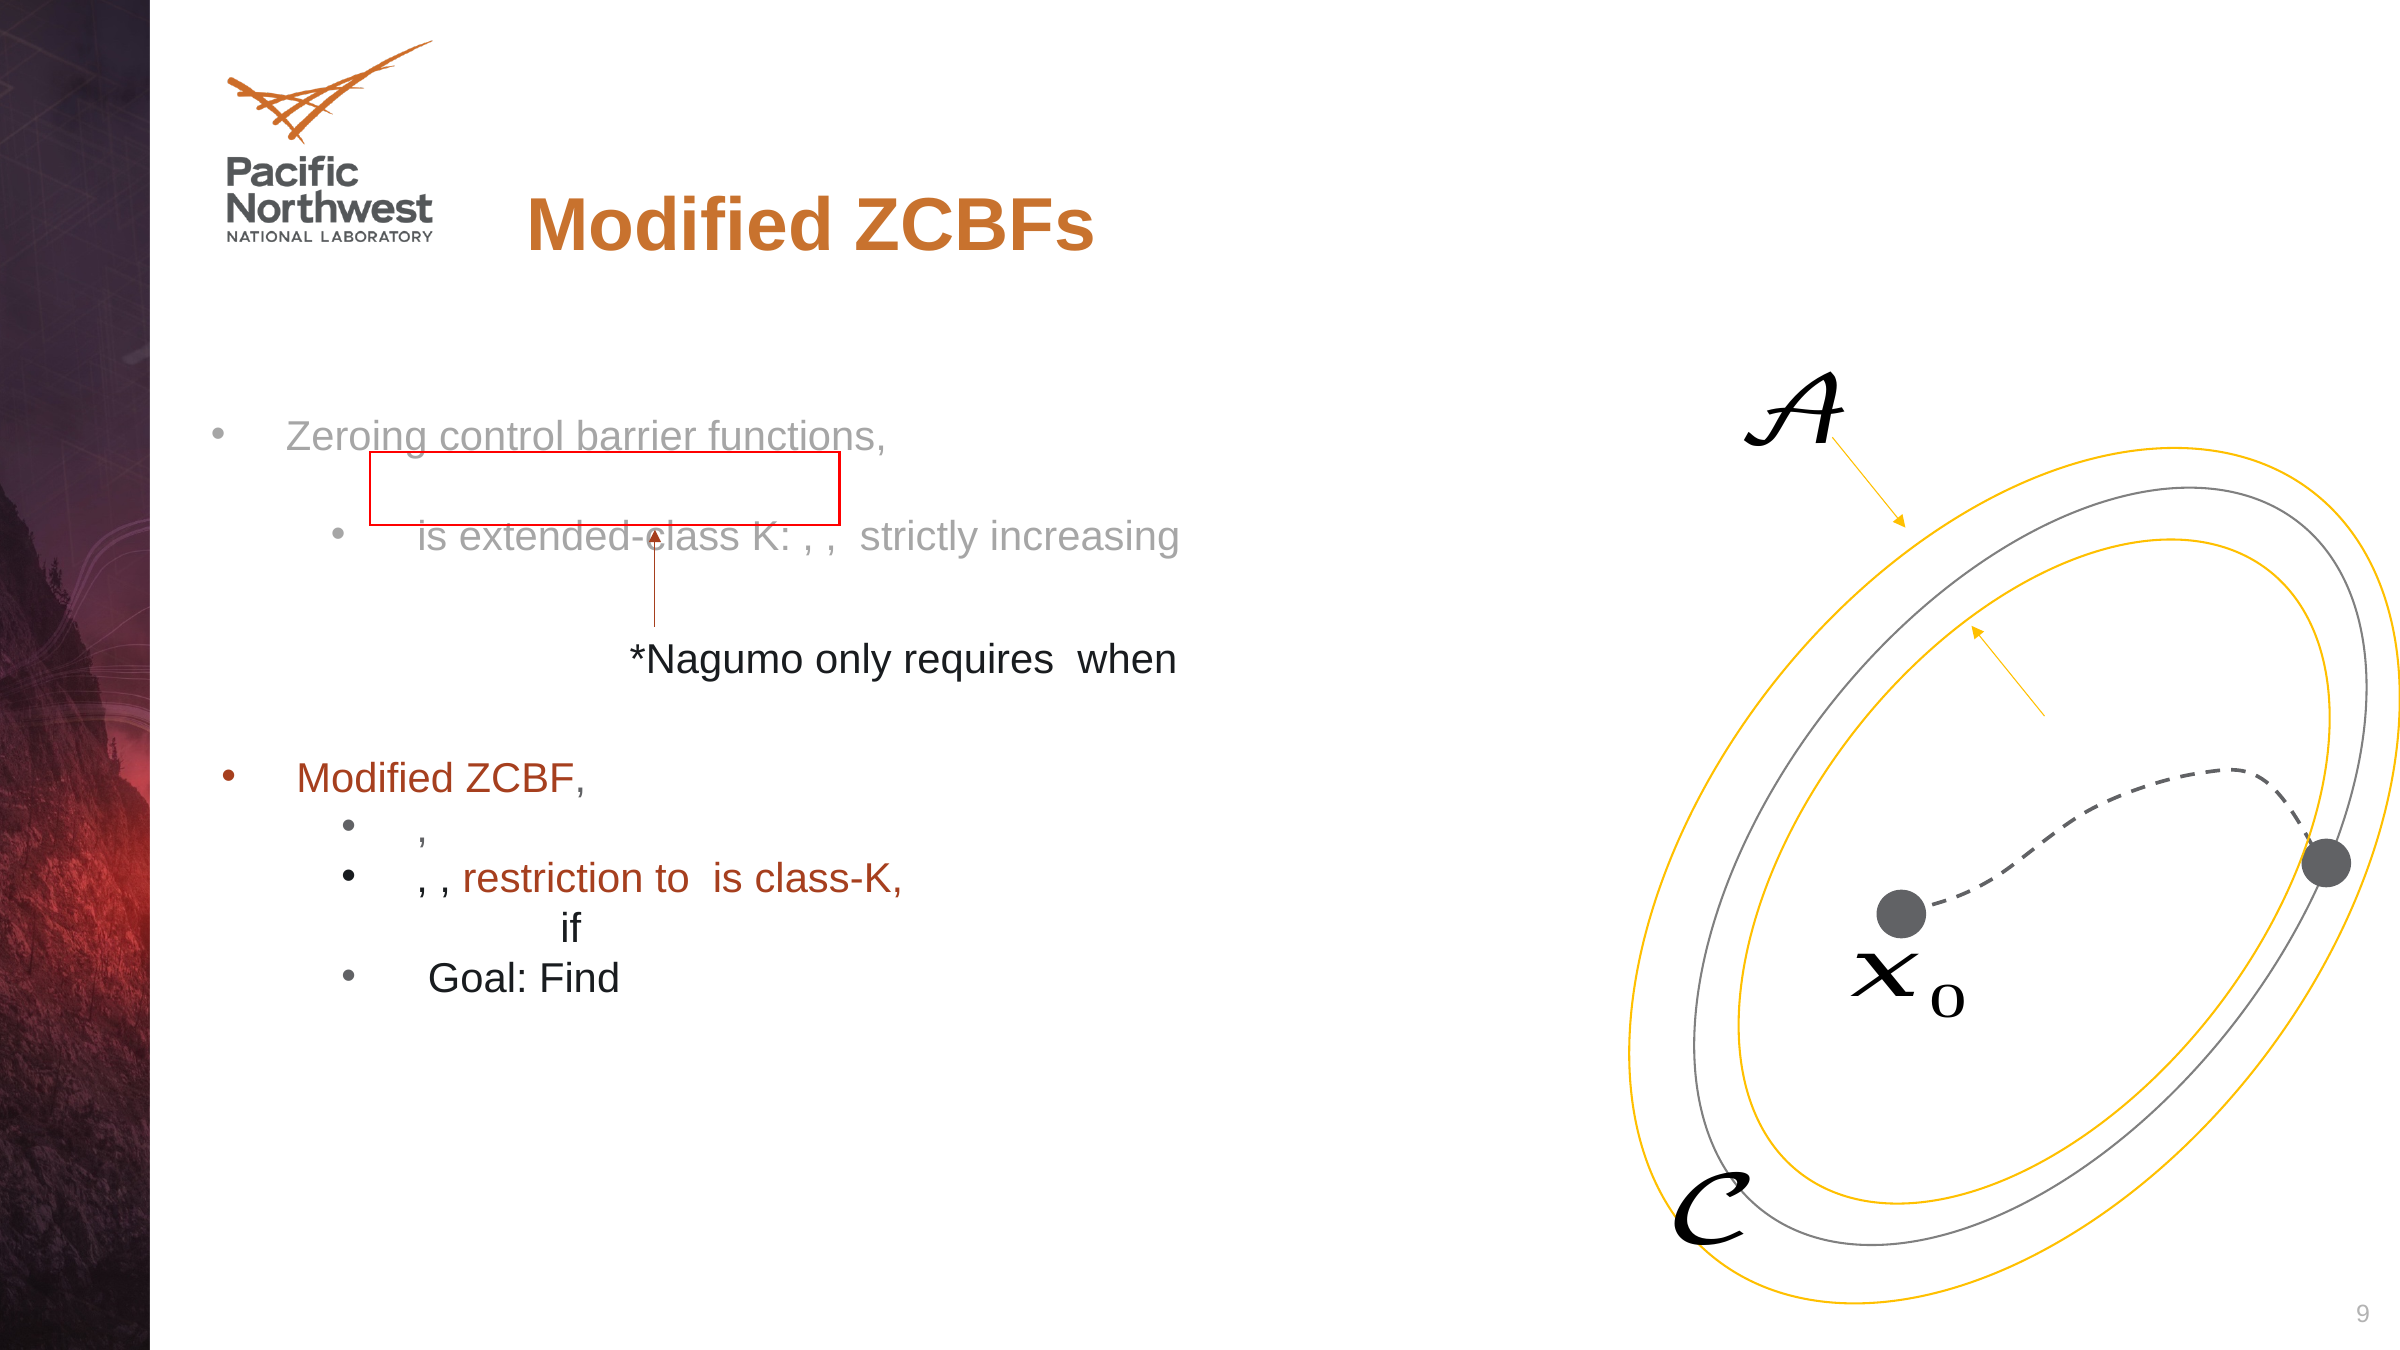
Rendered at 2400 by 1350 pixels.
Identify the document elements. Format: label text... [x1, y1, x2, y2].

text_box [1664, 363, 2352, 1350]
picture [0, 0, 149, 1350]
picture [225, 38, 435, 244]
text_box [369, 451, 841, 526]
title Modified ZCBFs [526, 59, 2327, 275]
slide_number 9 [2352, 1275, 2370, 1350]
